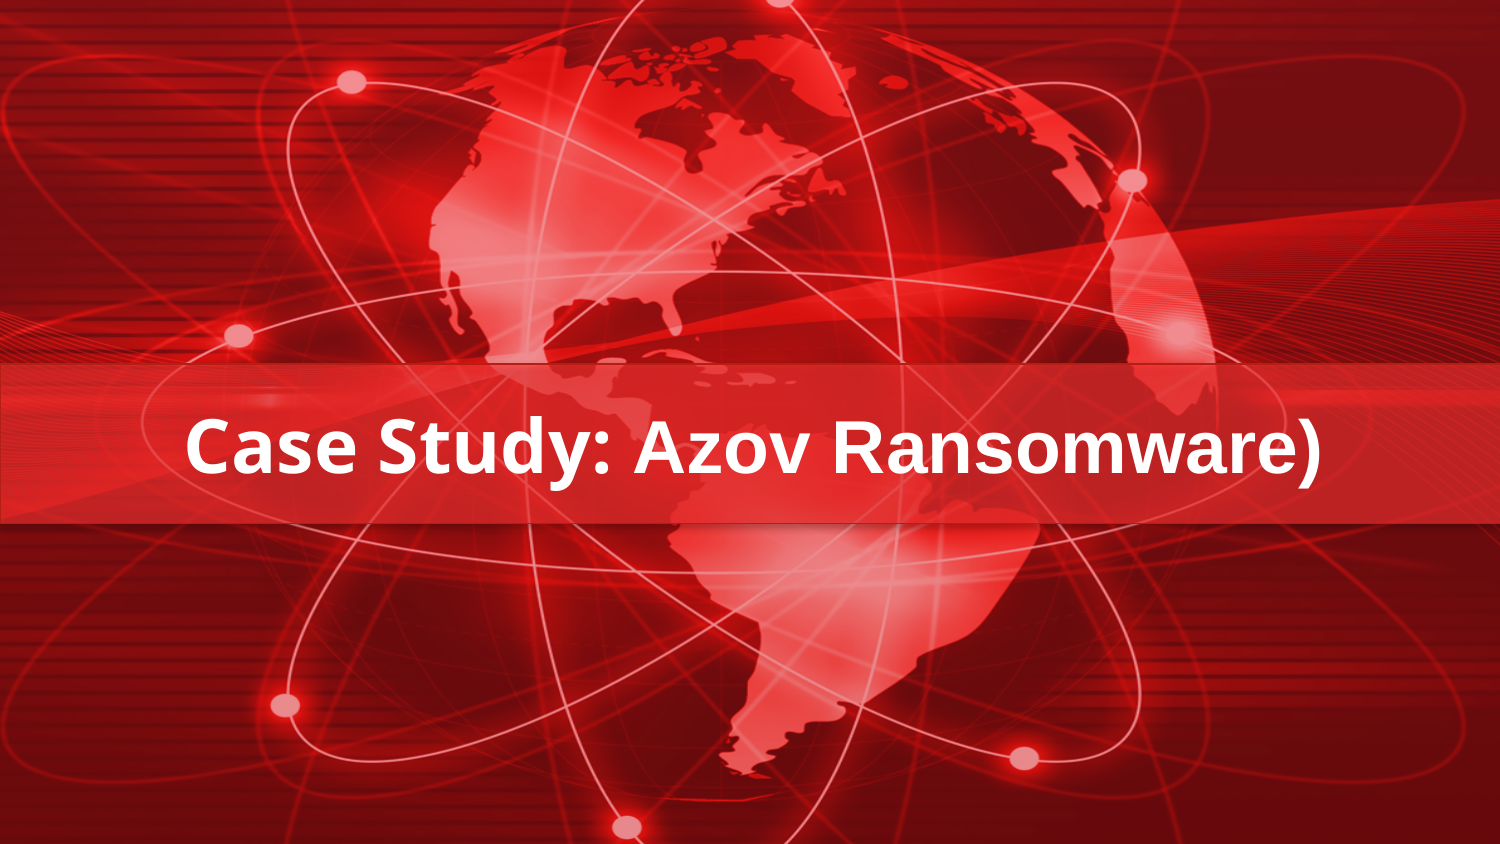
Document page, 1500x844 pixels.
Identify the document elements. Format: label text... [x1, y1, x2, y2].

title Case Study: Azov Ransomware) [0, 363, 1500, 524]
picture [0, 524, 1500, 844]
picture [0, 0, 1500, 363]
